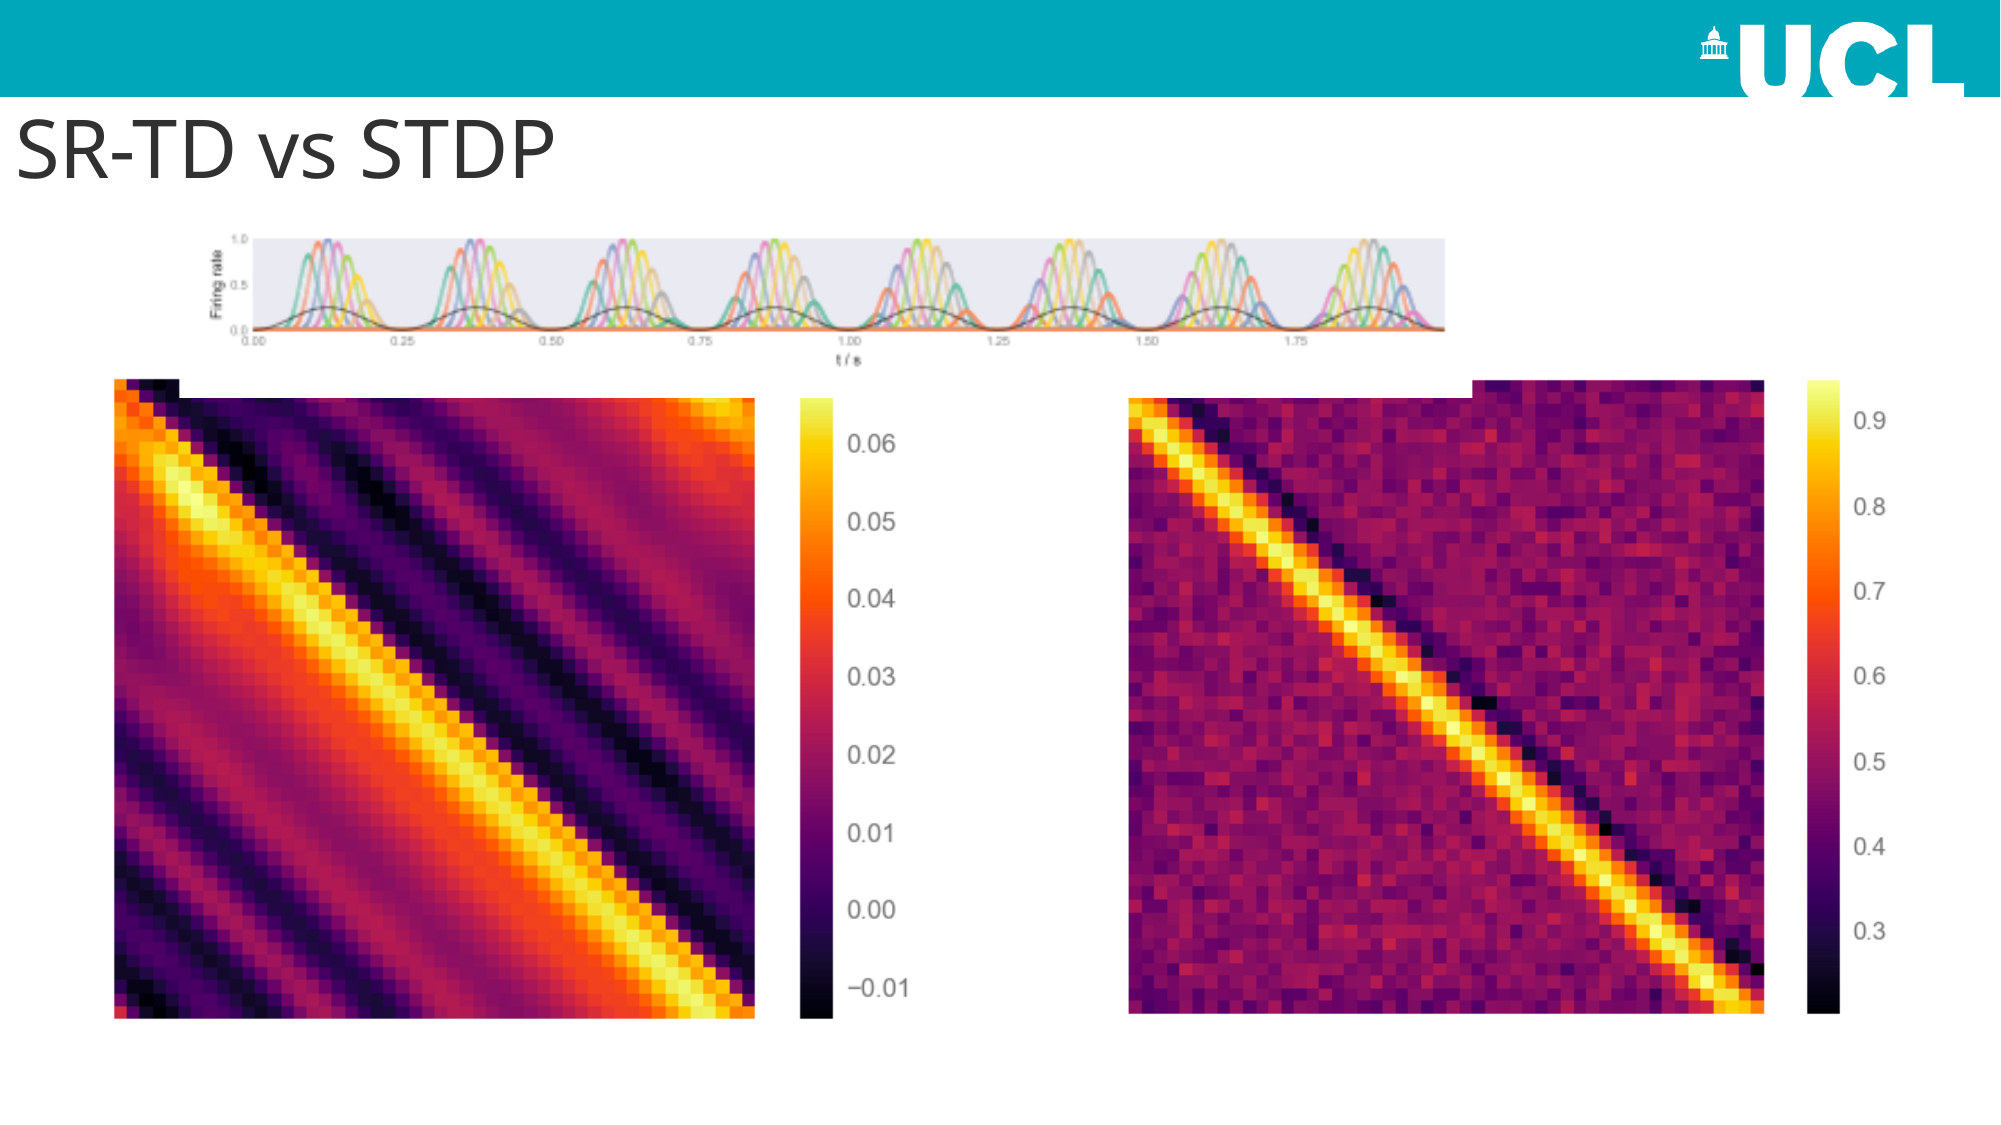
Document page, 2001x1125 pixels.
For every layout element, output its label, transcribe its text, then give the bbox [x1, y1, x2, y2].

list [101, 369, 942, 1030]
title SR-TD vs STDP [0, 96, 2000, 209]
picture [179, 202, 1898, 1020]
